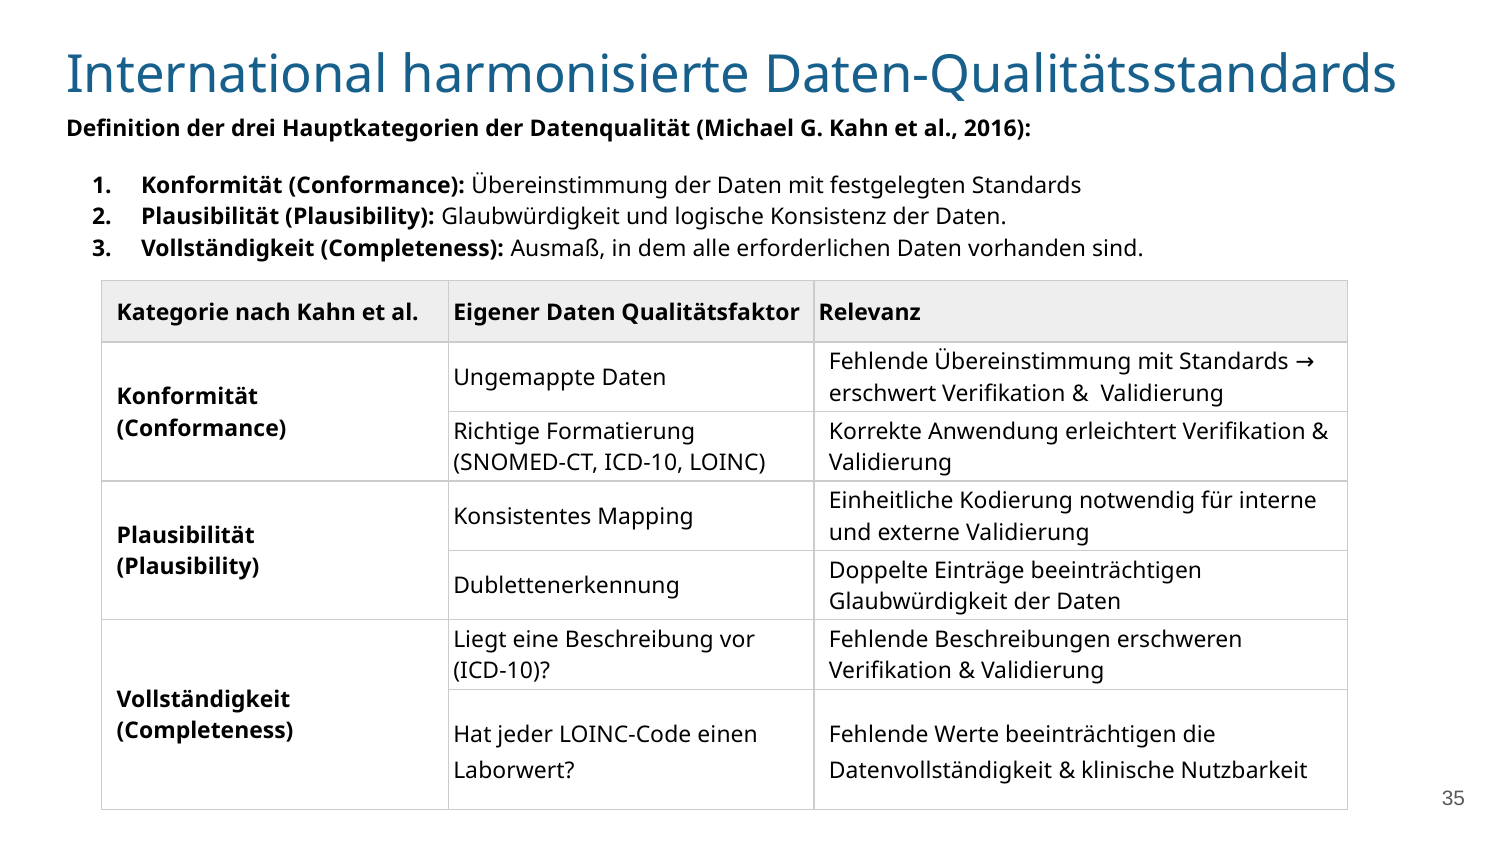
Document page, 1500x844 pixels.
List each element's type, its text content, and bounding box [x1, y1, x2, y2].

table_cell Plausibilität (Plausibility) [102, 482, 448, 619]
slide_number ‹#› [1389, 764, 1480, 830]
table_cell Korrekte Anwendung erleichtert Verifikation & Validierung [815, 412, 1347, 480]
table_cell Fehlende Werte beeinträchtigen die Datenvollständigkeit & klinische Nutzbarkeit [815, 690, 1347, 809]
table_cell Konsistentes Mapping [449, 482, 813, 550]
table_cell Fehlende Übereinstimmung mit Standards → erschwert Verifikation & Validierung [815, 343, 1347, 411]
table_cell Vollständigkeit (Completeness) [102, 620, 448, 809]
table_header Relevanz [815, 281, 1347, 341]
table_cell Liegt eine Beschreibung vor (ICD-10)? [449, 620, 813, 689]
table_header Kategorie nach Kahn et al. [102, 281, 448, 341]
table_cell Richtige Formatierung (SNOMED-CT, ICD-10, LOINC) [449, 412, 813, 480]
list Definition der drei Hauptkategorien der Datenqualität (Michael G. Kahn et al., 2016): Konformität (Conformance): Übereinstimmung der Daten mit festgelegten Standards Plausibilität (Plausibility): Glaubwürdigkeit und logische Konsistenz der Daten. Vollständigkeit (Completeness): Ausmaß, in dem alle erforderlichen Daten vorhanden sind. [51, 94, 1449, 765]
title International harmonisierte Daten-Qualitätsstandards [51, 24, 1449, 94]
table_cell Fehlende Beschreibungen erschweren Verifikation & Validierung [815, 620, 1347, 689]
table_cell Ungemappte Daten [449, 343, 813, 411]
table_cell Einheitliche Kodierung notwendig für interne und externe Validierung [815, 482, 1347, 550]
table_cell Doppelte Einträge beeinträchtigen Glaubwürdigkeit der Daten [815, 551, 1347, 619]
table_cell Dublettenerkennung [449, 551, 813, 619]
table_cell Hat jeder LOINC-Code einen Laborwert? [449, 690, 813, 809]
table_cell Konformität (Conformance) [102, 343, 448, 480]
table_header Eigener Daten Qualitätsfaktor [449, 281, 813, 341]
